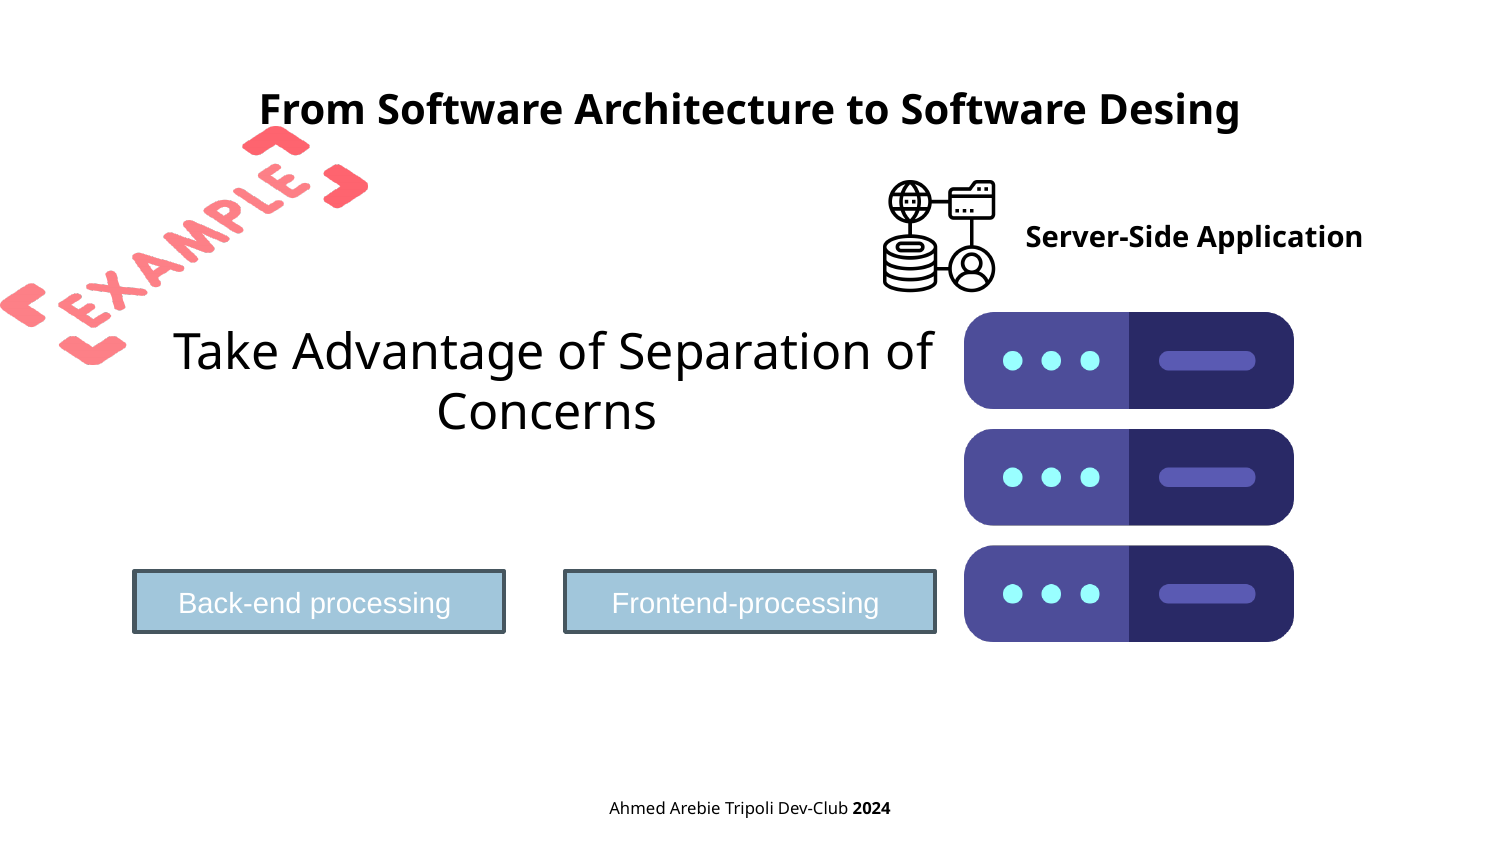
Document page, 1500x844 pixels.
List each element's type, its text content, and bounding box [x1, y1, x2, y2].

picture [964, 312, 1295, 642]
text_box Back-end processing [132, 569, 506, 634]
picture [881, 178, 997, 294]
picture [0, 125, 368, 365]
text_box Server-Side Application [1010, 210, 1402, 261]
title From Software Architecture to Software Desing [74, 67, 1426, 160]
text_box Ahmed Arebie Tripoli Dev-Club 2024 [503, 794, 996, 822]
text_box Take Advantage of Separation of Concerns [142, 312, 962, 447]
text_box Frontend-processing [563, 569, 937, 634]
